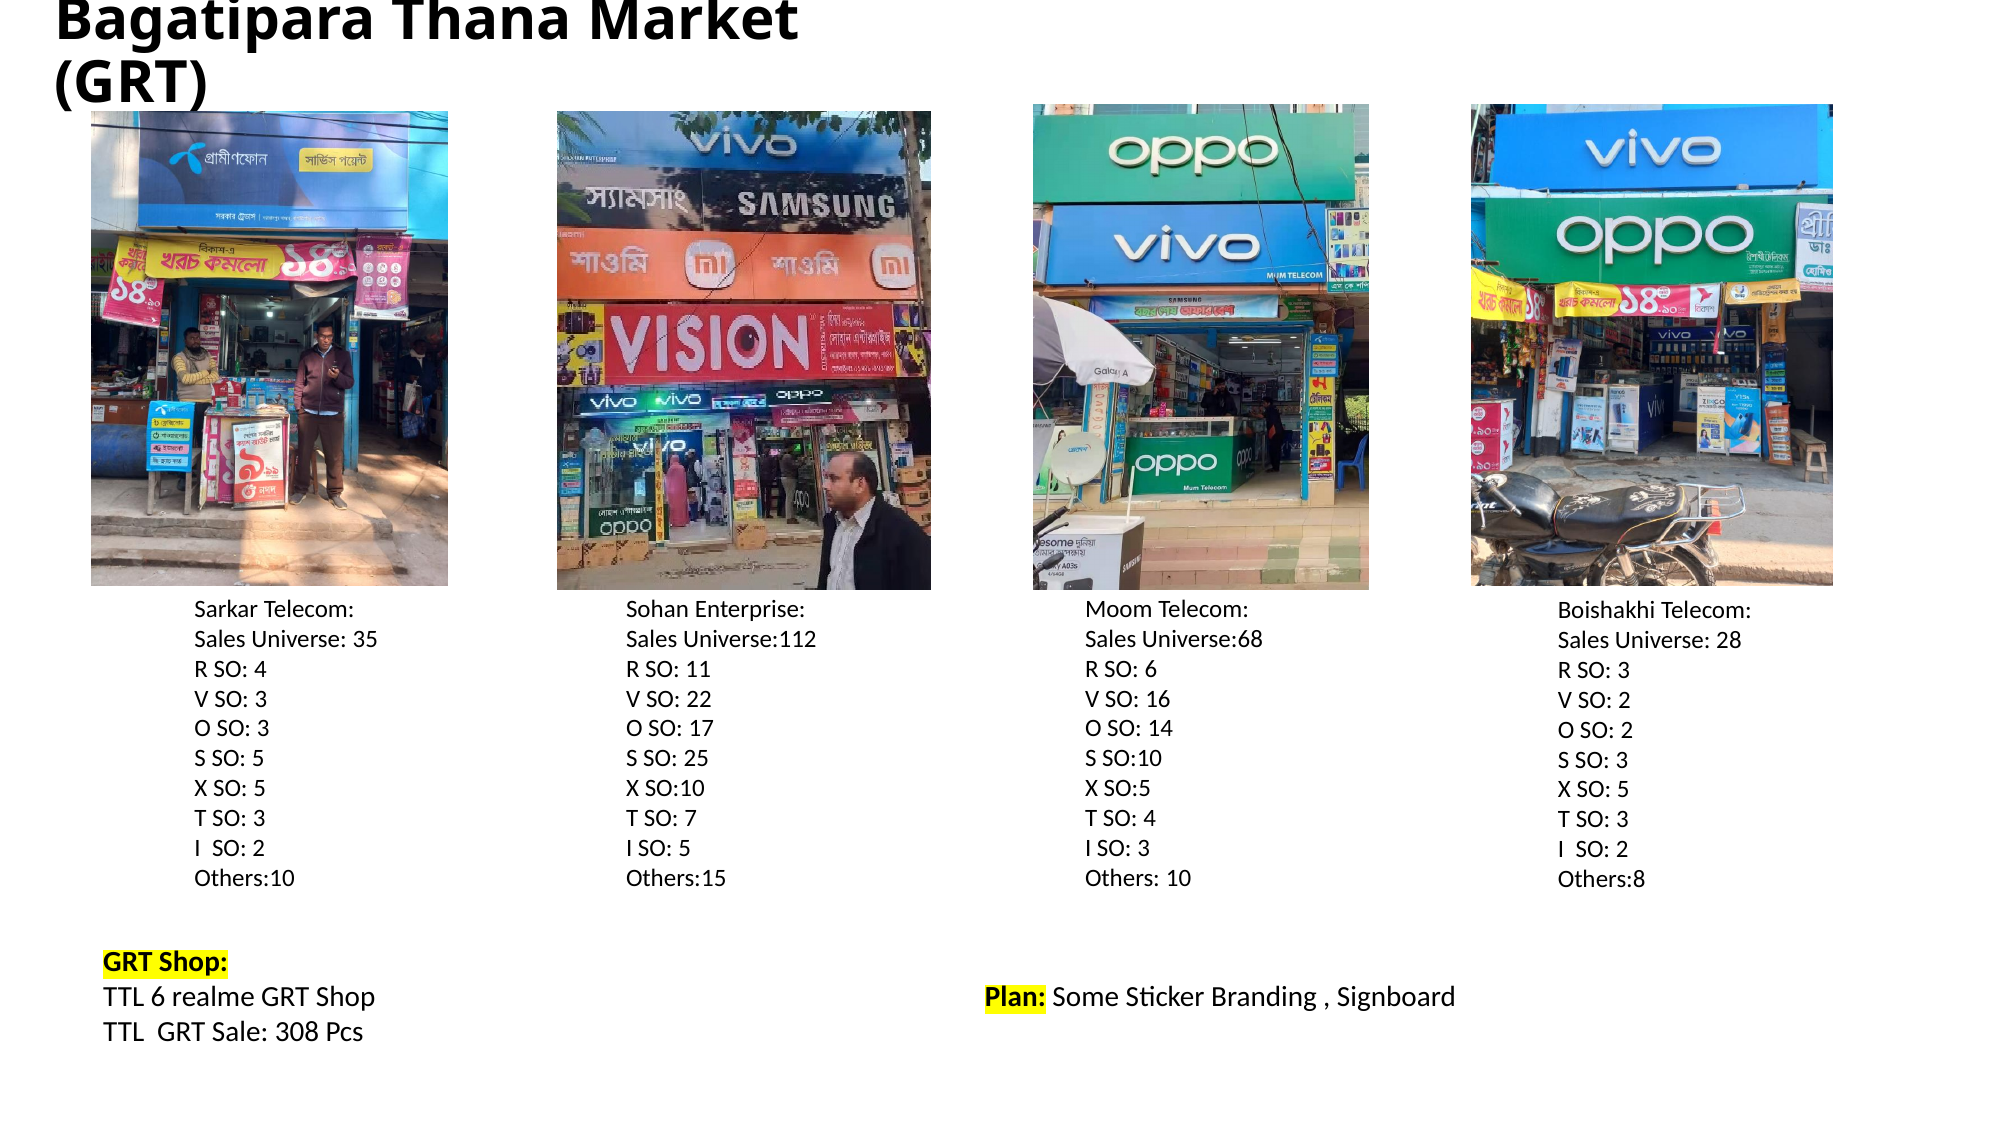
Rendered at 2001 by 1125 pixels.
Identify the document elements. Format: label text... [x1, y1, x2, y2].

picture [1471, 104, 1833, 586]
text_box Sarkar Telecom: Sales Universe: 35 R SO: 4 V SO: 3 O SO: 3 S SO: 5 X SO: 5 T SO: 3 I SO: 2 Others:10 [179, 584, 471, 899]
picture [1033, 104, 1369, 590]
title Bagatipara Thana Market (GRT) [39, 20, 971, 85]
picture [91, 111, 448, 587]
text_box Sohan Enterprise: Sales Universe:112 R SO: 11 V SO: 22 O SO: 17 S SO: 25 X SO:10 T SO: 7 I SO: 5 Others:15 [611, 590, 903, 899]
text_box GRT Shop: TTL 6 realme GRT Shop TTL GRT Sale: 308 Pcs [88, 934, 653, 1055]
text_box Plan: Some Sticker Branding , Signboard [970, 970, 1517, 1020]
text_box Boishakhi Telecom: Sales Universe: 28 R SO: 3 V SO: 2 O SO: 2 S SO: 3 X SO: 5 T SO: 3 I SO: 2 Others:8 [1543, 586, 1835, 901]
text_box Moom Telecom: Sales Universe:68 R SO: 6 V SO: 16 O SO: 14 S SO:10 X SO:5 T SO: 4 I SO: 3 Others: 10 [1070, 590, 1362, 899]
picture [557, 111, 931, 590]
